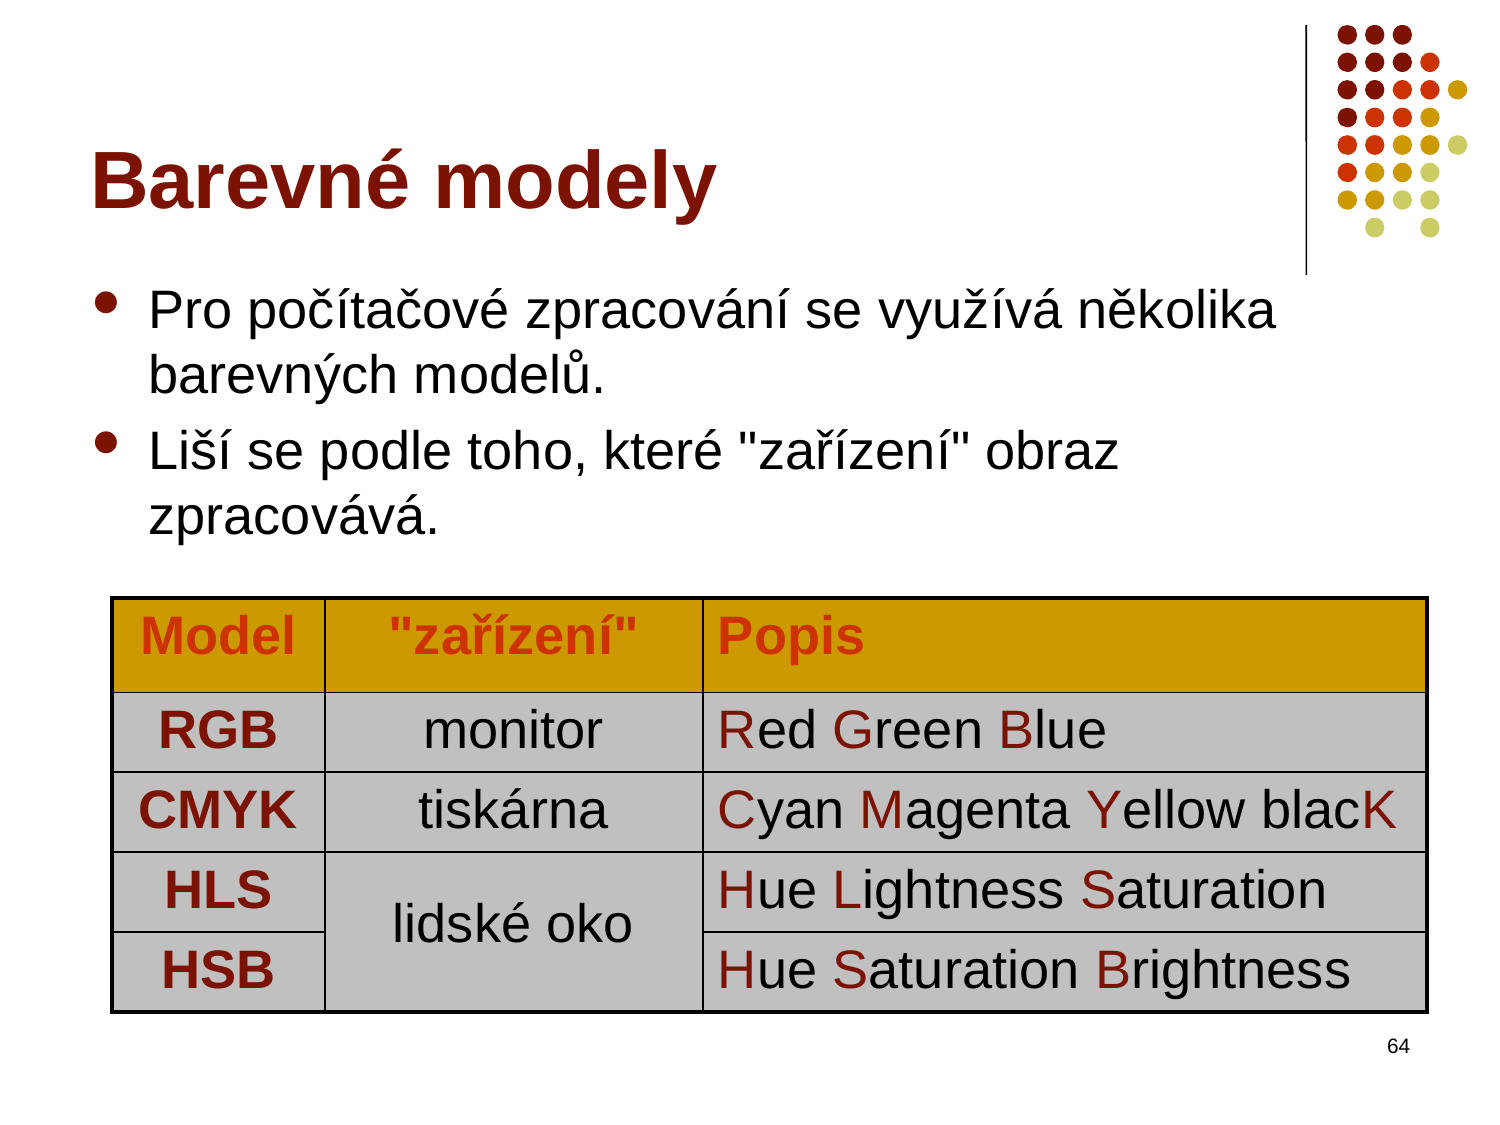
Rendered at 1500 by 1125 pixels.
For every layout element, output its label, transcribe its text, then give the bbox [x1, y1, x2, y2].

table_cell lidské oko [326, 853, 702, 1010]
table_cell CMYK [114, 773, 324, 851]
table_cell Red Green Blue [704, 693, 1425, 771]
table_cell tiskárna [326, 773, 702, 851]
slide_number 64 [1074, 1025, 1425, 1100]
table_cell Hue Lightness Saturation [704, 853, 1425, 931]
table_cell Cyan Magenta Yellow blacK [704, 773, 1425, 851]
list Pro počítačové zpracování se využívá několika barevných modelů. Liší se podle toho, které "zařízení" obraz zpracovává. [76, 267, 1427, 560]
table_cell RGB [114, 693, 324, 771]
table_header Popis [704, 600, 1425, 692]
table_cell Hue Saturation Brightness [704, 933, 1425, 1010]
table_header "zařízení" [326, 600, 702, 692]
table_cell HLS [114, 853, 324, 931]
table_cell monitor [326, 693, 702, 771]
title Barevné modely [75, 20, 1313, 233]
table_cell HSB [114, 933, 324, 1010]
table_header Model [114, 600, 324, 692]
